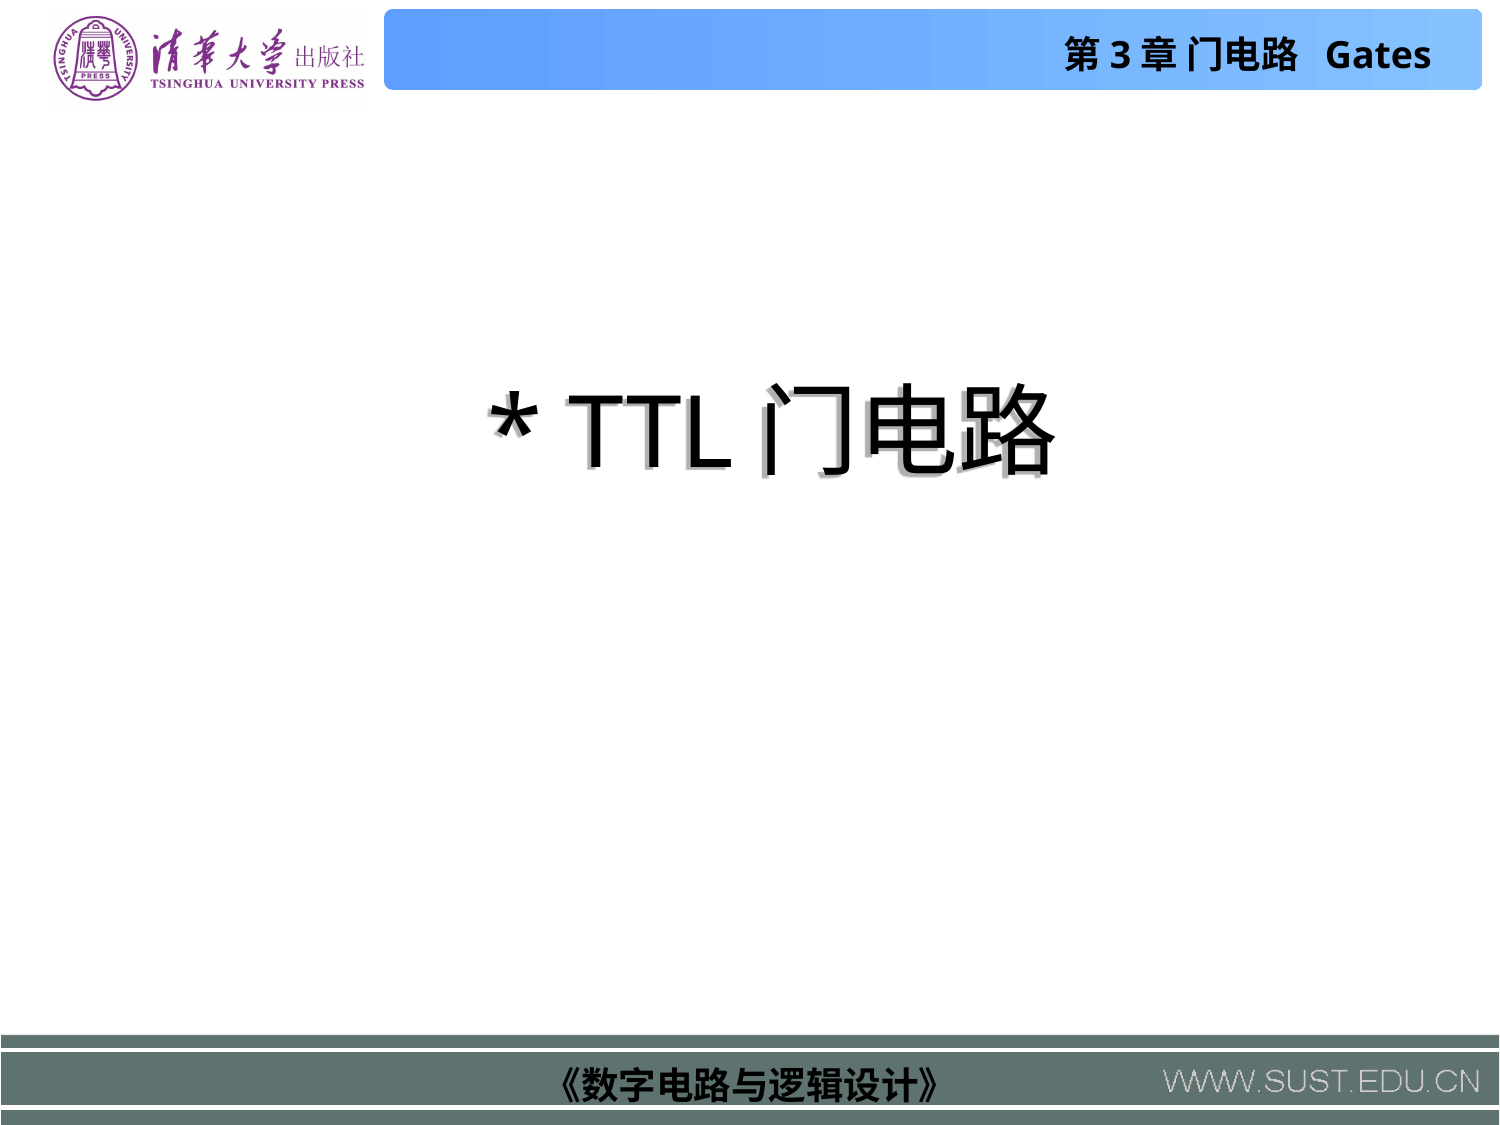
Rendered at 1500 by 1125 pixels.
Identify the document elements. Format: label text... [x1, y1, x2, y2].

text_box * TTL门电路 [348, 336, 1198, 516]
text_box 电平表 [1151, 1057, 1492, 1105]
picture [50, 8, 367, 110]
